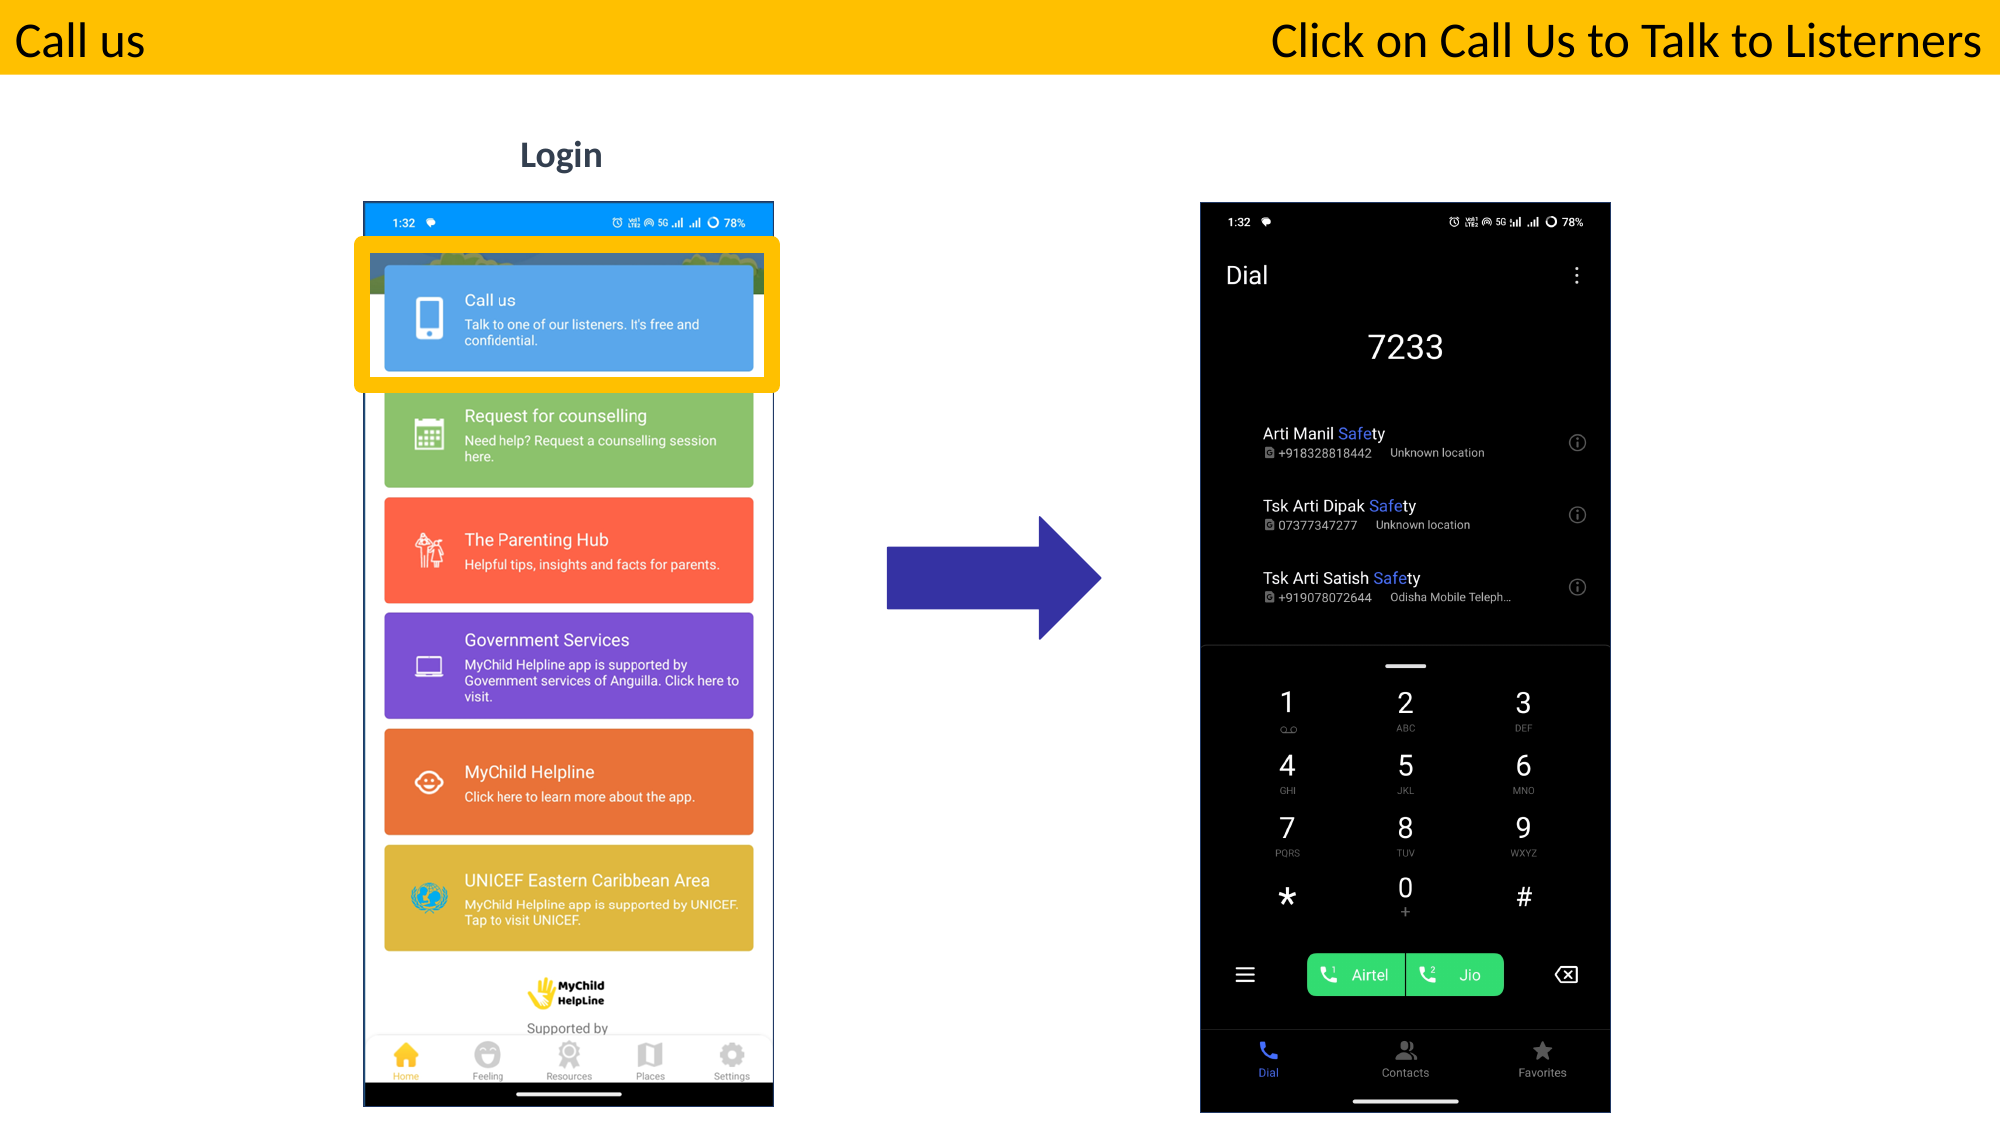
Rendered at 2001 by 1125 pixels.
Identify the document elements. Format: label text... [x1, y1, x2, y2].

picture [363, 201, 774, 1107]
text_box [887, 516, 1101, 640]
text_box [1200, 202, 1611, 1113]
text_box Login [505, 122, 631, 183]
text_box Call us Click on Call Us to Talk to Listerners [0, 0, 2000, 75]
